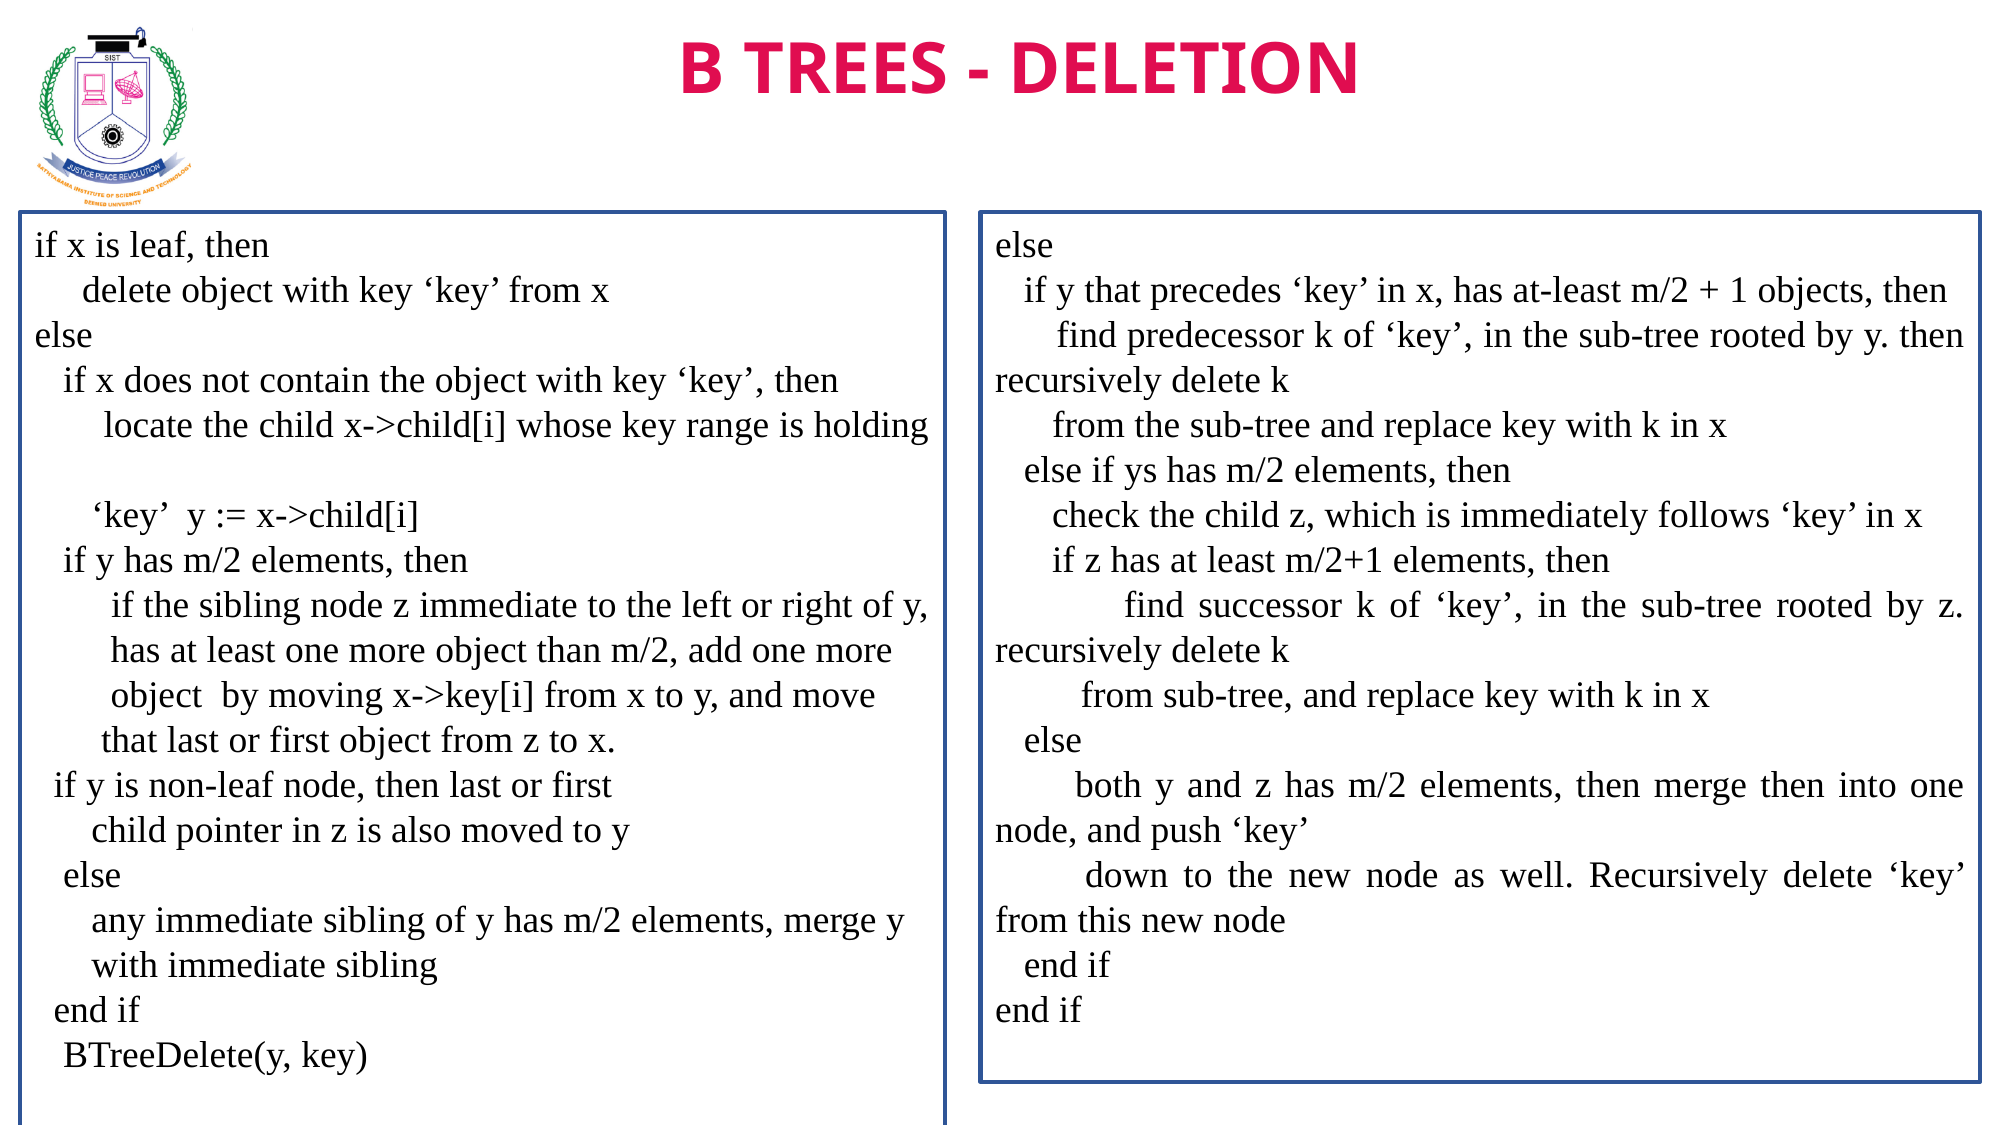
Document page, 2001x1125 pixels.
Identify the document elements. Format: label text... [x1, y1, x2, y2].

picture [25, 22, 193, 212]
text_box else if y that precedes ‘key’ in x, has at-least m/2 + 1 objects, then find predecessor k of ‘key’, in the sub-tree rooted by y. then recursively delete k from the sub-tree and replace key with k in x else if ys has m/2 elements, then check the child z, which is immediately follows ‘key’ in x if z has at least m/2+1 elements, then find successor k of ‘key’, in the sub-tree rooted by z. recursively delete k from sub-tree, and replace key with k in x else both y and z has m/2 elements, then merge then into one node, and push ‘key’ down to the new node as well. Recursively delete ‘key’ from this new node end if end if [980, 212, 1981, 1082]
text_box B TREES - DELETION [217, 0, 1822, 138]
text_box if x is leaf, then delete object with key ‘key’ from x else if x does not contain the object with key ‘key’, then locate the child x->child[i] whose key range is holding ‘key’ y := x->child[i] if y has m/2 elements, then if the sibling node z immediate to the left or right of y, has at least one more object than m/2, add one more object by moving x->key[i] from x to y, and move that last or first object from z to x. if y is non-leaf node, then last or first child pointer in z is also moved to y else any immediate sibling of y has m/2 elements, merge y with immediate sibling end if BTreeDelete(y, key) [19, 212, 945, 1125]
